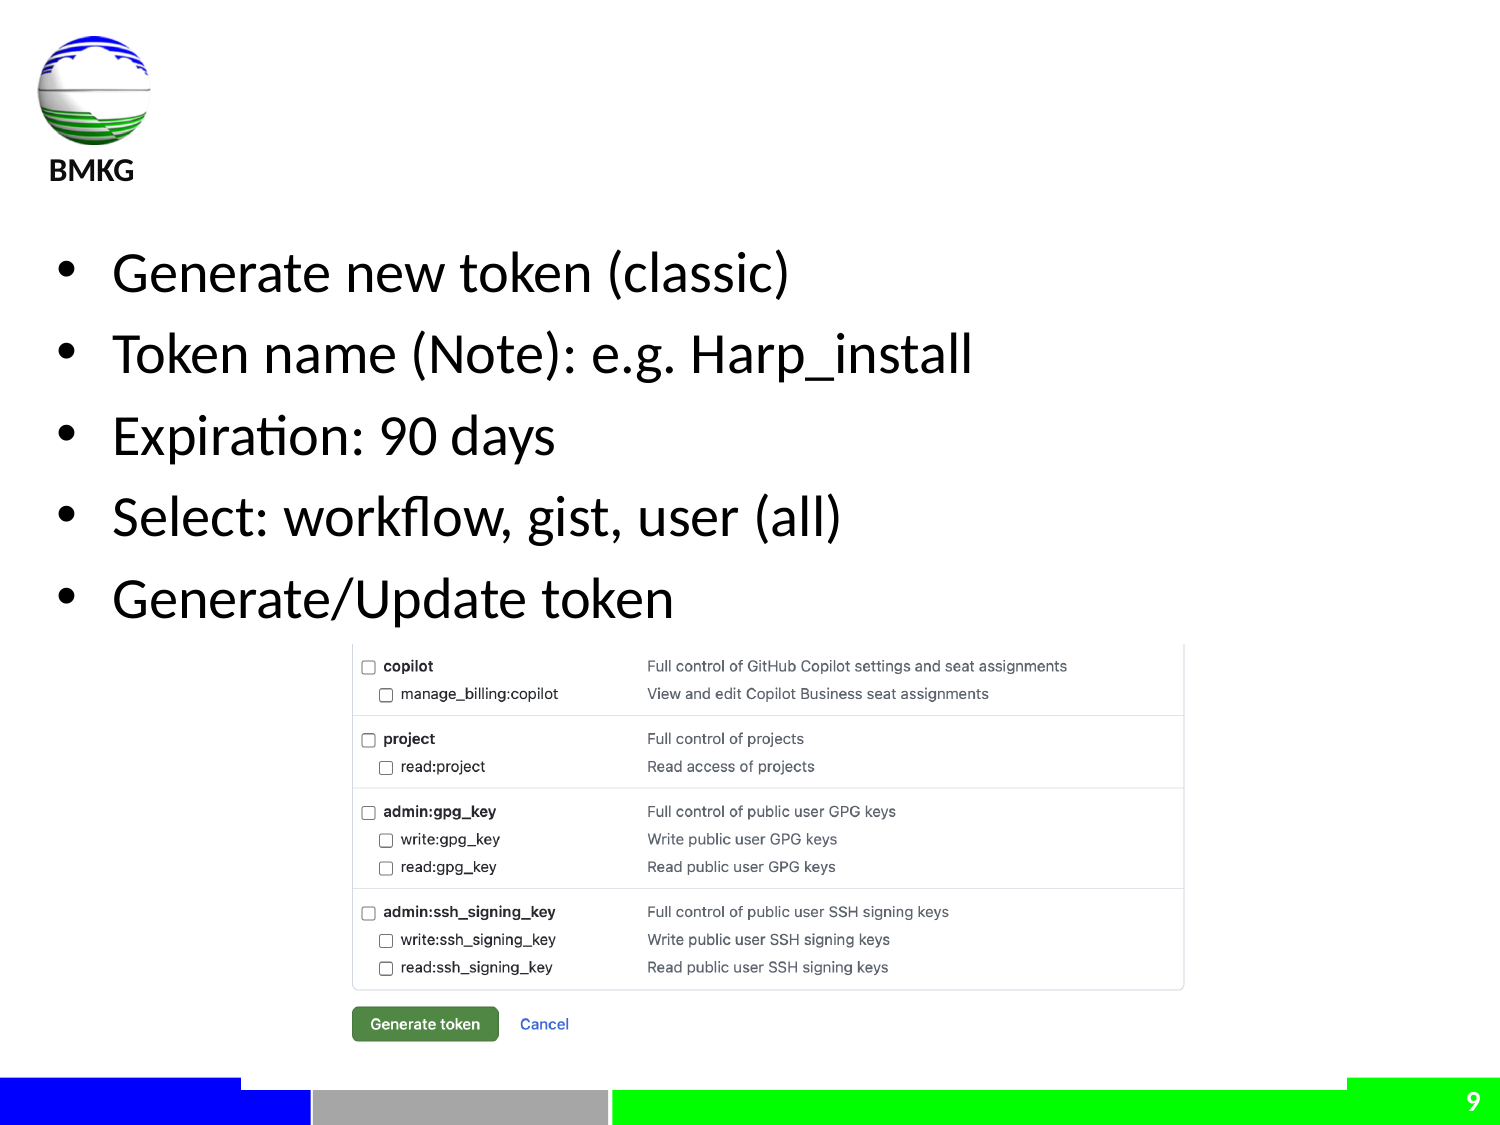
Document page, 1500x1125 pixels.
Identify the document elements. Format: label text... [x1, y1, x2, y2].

list Generate new token (classic) Token name (Note): e.g. Harp_install Expiration: 90 days Select: workflow, gist, user (all) Generate/Update token [41, 226, 1459, 1047]
picture [241, 644, 1347, 1091]
picture [37, 36, 151, 145]
